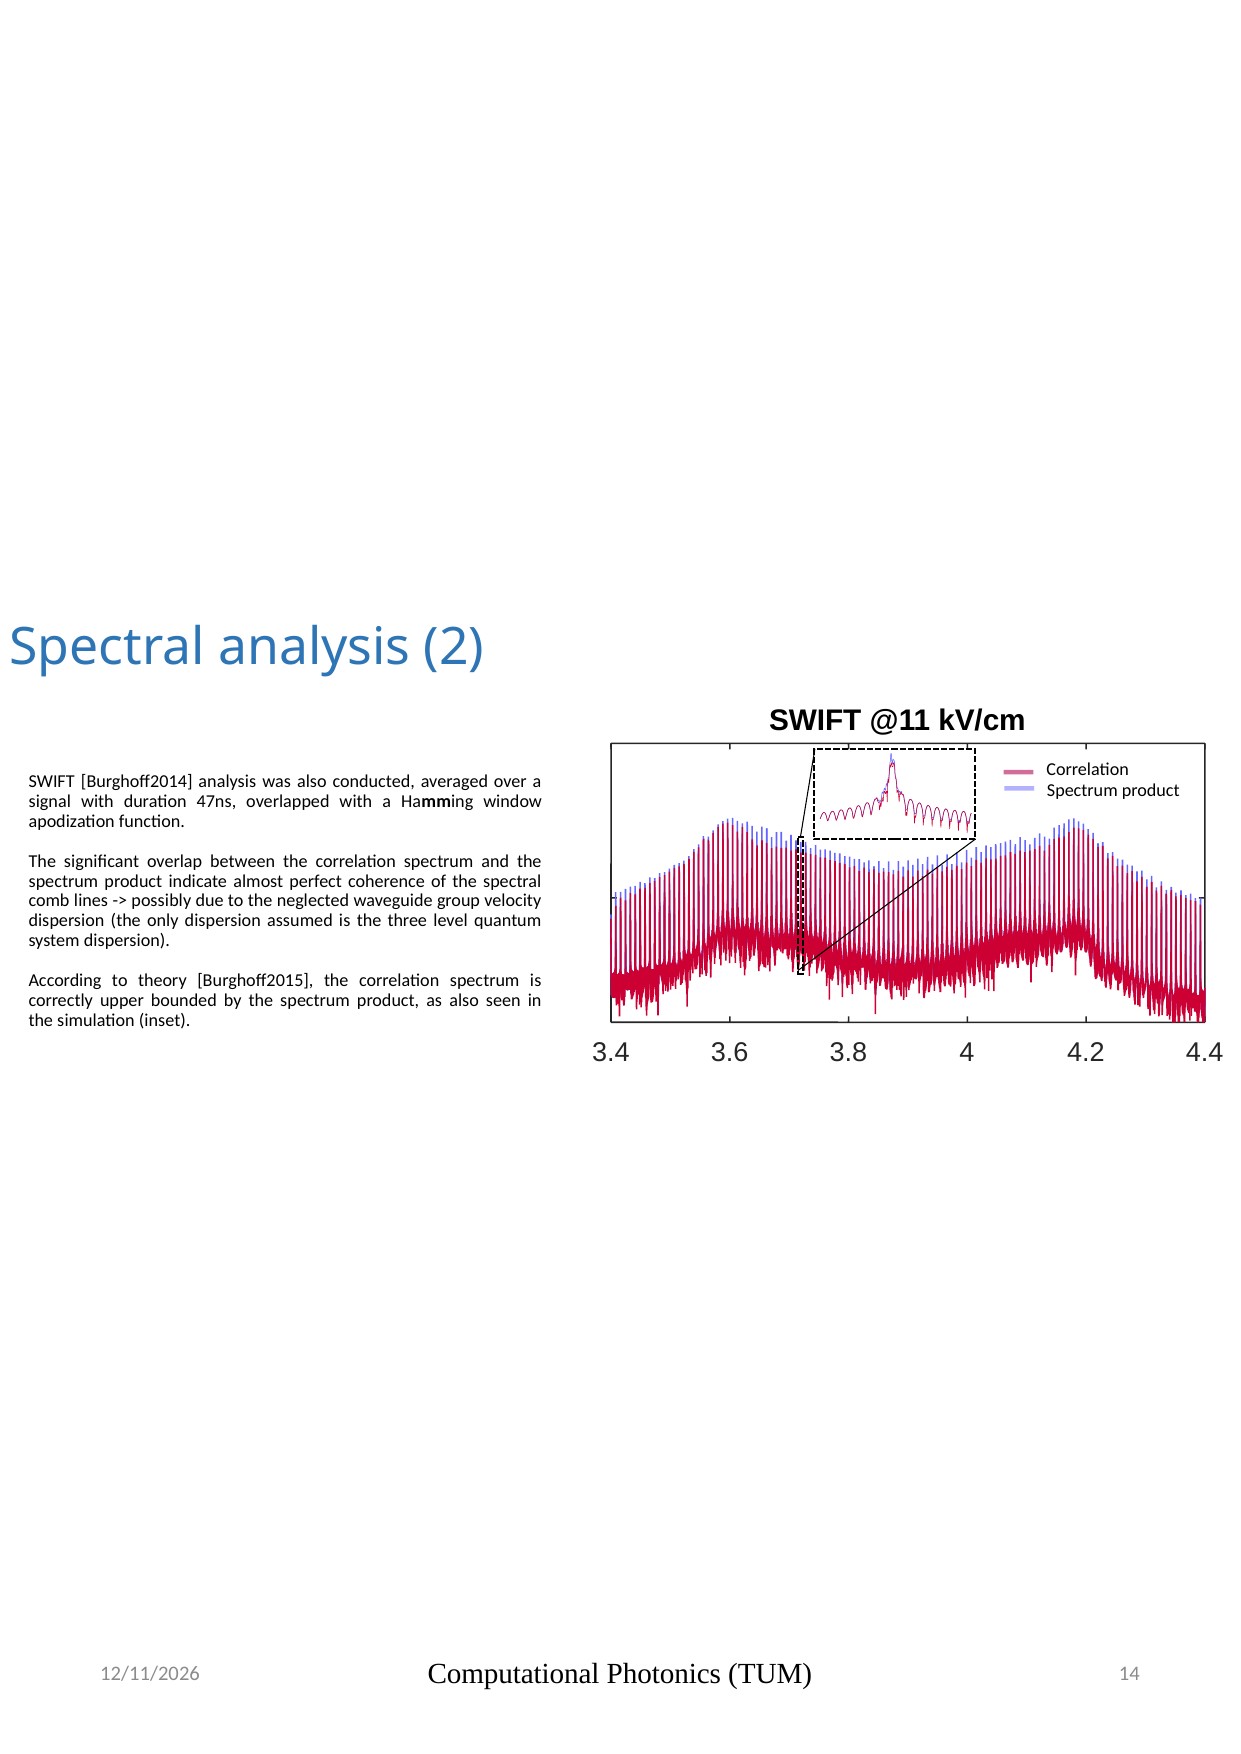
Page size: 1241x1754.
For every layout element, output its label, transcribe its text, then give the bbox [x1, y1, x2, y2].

text_box Spectral analysis (2) [0, 598, 931, 697]
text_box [800, 748, 815, 837]
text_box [591, 700, 1224, 1068]
text_box SWIFT [Burghoff2014] analysis was also conducted, averaged over a signal with duration 47ns, overlapped with a Hamming window apodization function. The significant overlap between the correlation spectrum and the spectrum product indicate almost perfect coherence of the spectral comb lines -> possibly due to the neglected waveguide group velocity dispersion (the only dispersion assumed is the three level quantum system dispersion). According to theory [Burghoff2015], the correlation spectrum is correctly upper bounded by the spectrum product, as also seen in the simulation (inset). [19, 767, 552, 1246]
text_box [814, 749, 976, 838]
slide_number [85, 1625, 365, 1719]
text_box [798, 838, 976, 971]
slide_number 14 [875, 1625, 1155, 1719]
footer Computational Photonics (TUM) [410, 1625, 830, 1719]
